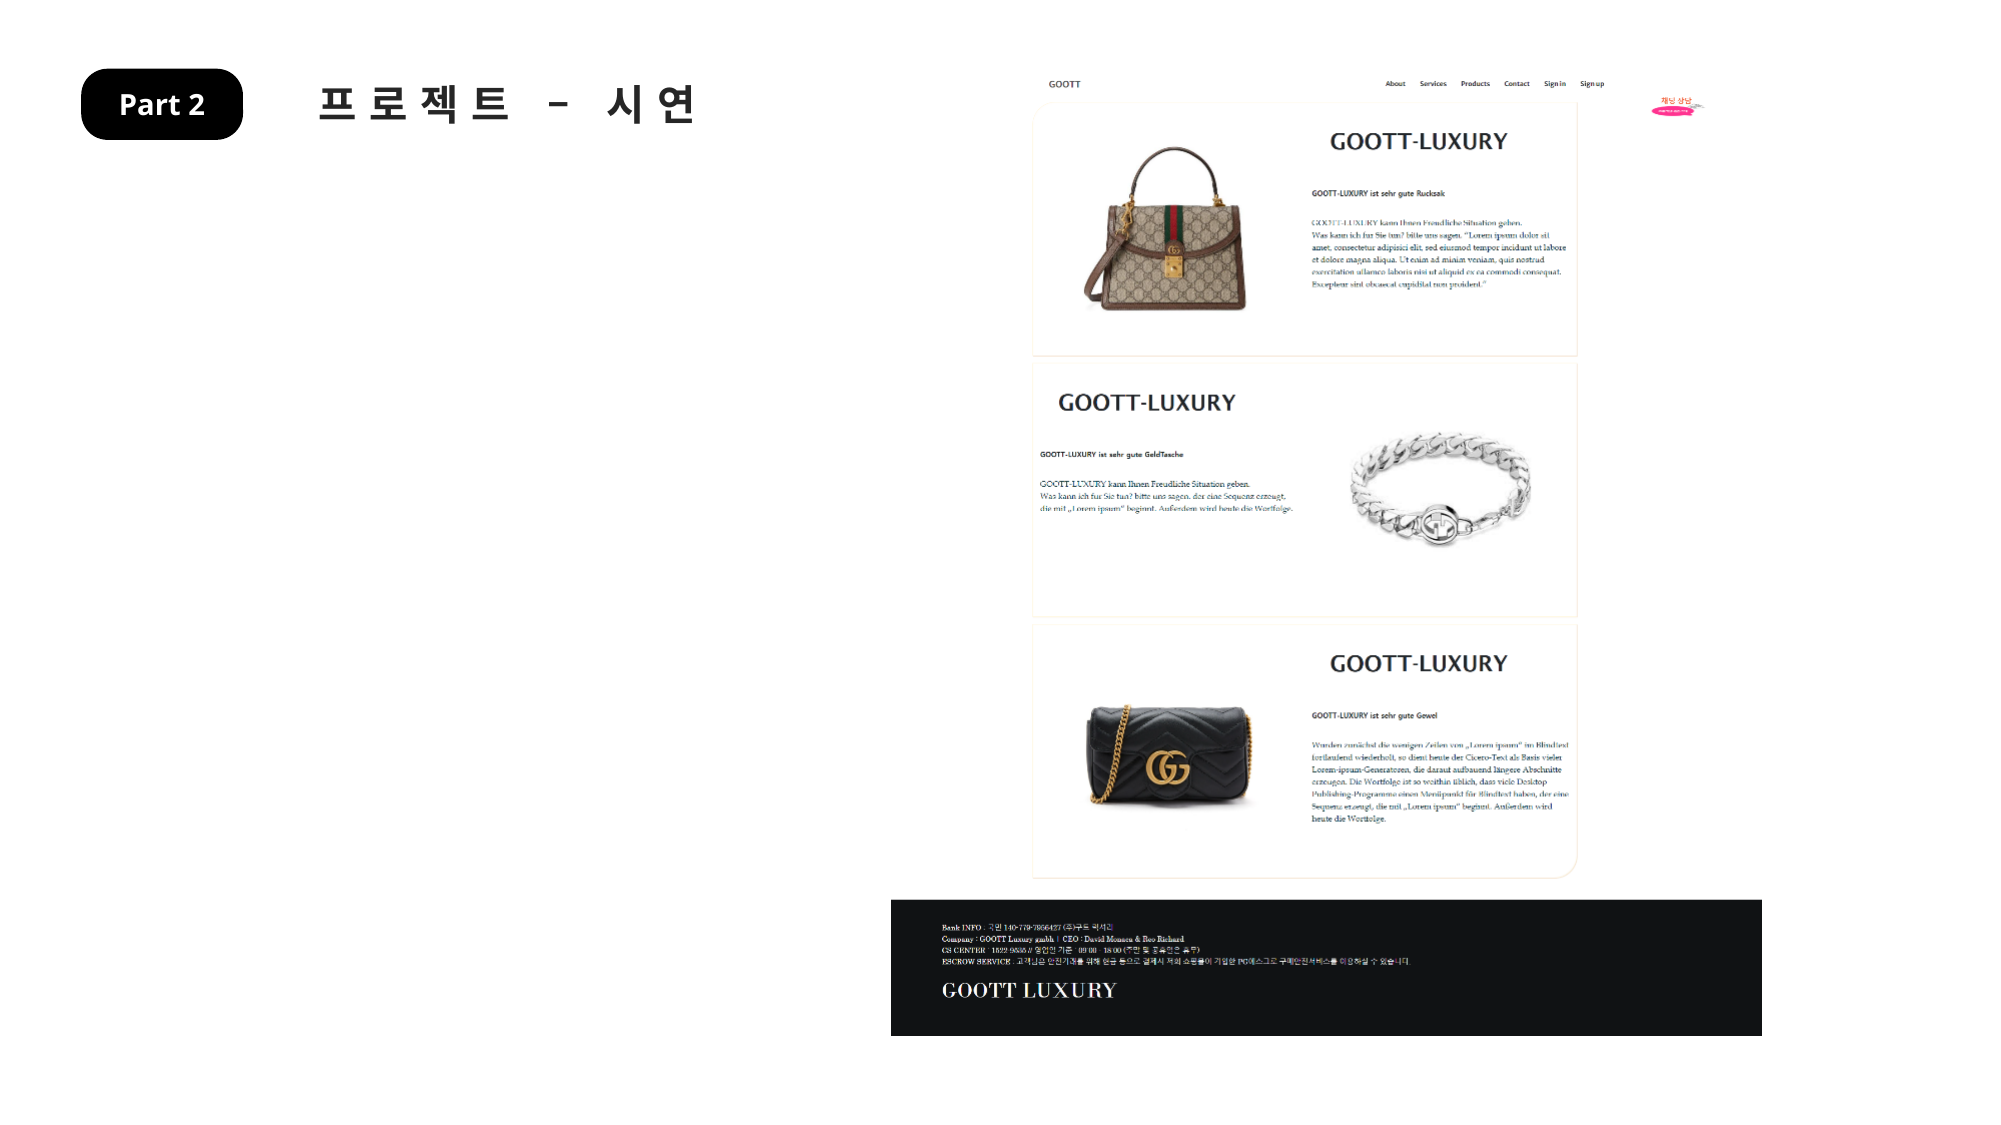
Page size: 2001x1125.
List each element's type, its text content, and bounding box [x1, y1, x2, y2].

text_box 프로젝트 – 시연 [303, 71, 711, 137]
text_box [80, 67, 245, 141]
picture [891, 68, 1762, 1036]
text_box Part 2 [104, 79, 221, 129]
